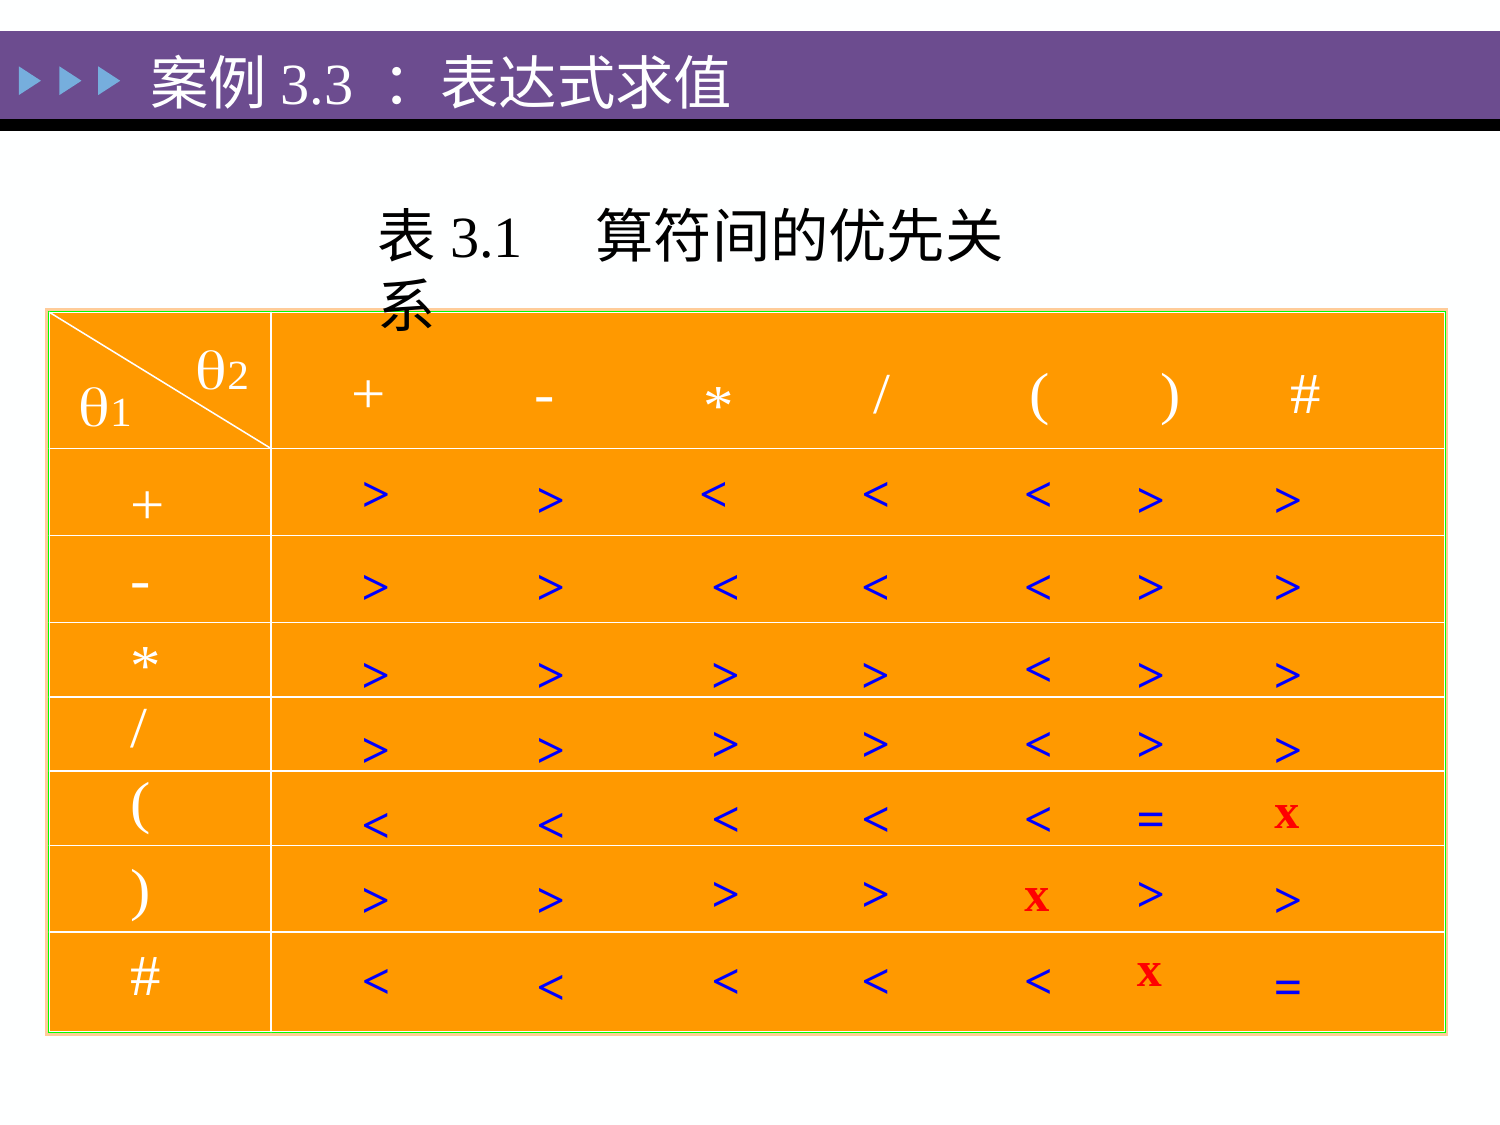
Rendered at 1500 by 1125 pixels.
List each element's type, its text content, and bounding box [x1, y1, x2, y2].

text_box 案例3.3 ：表达式求值 [135, 31, 945, 131]
text_box 表3.1 算符间的优先关系 [363, 192, 1071, 308]
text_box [46, 309, 1448, 1036]
